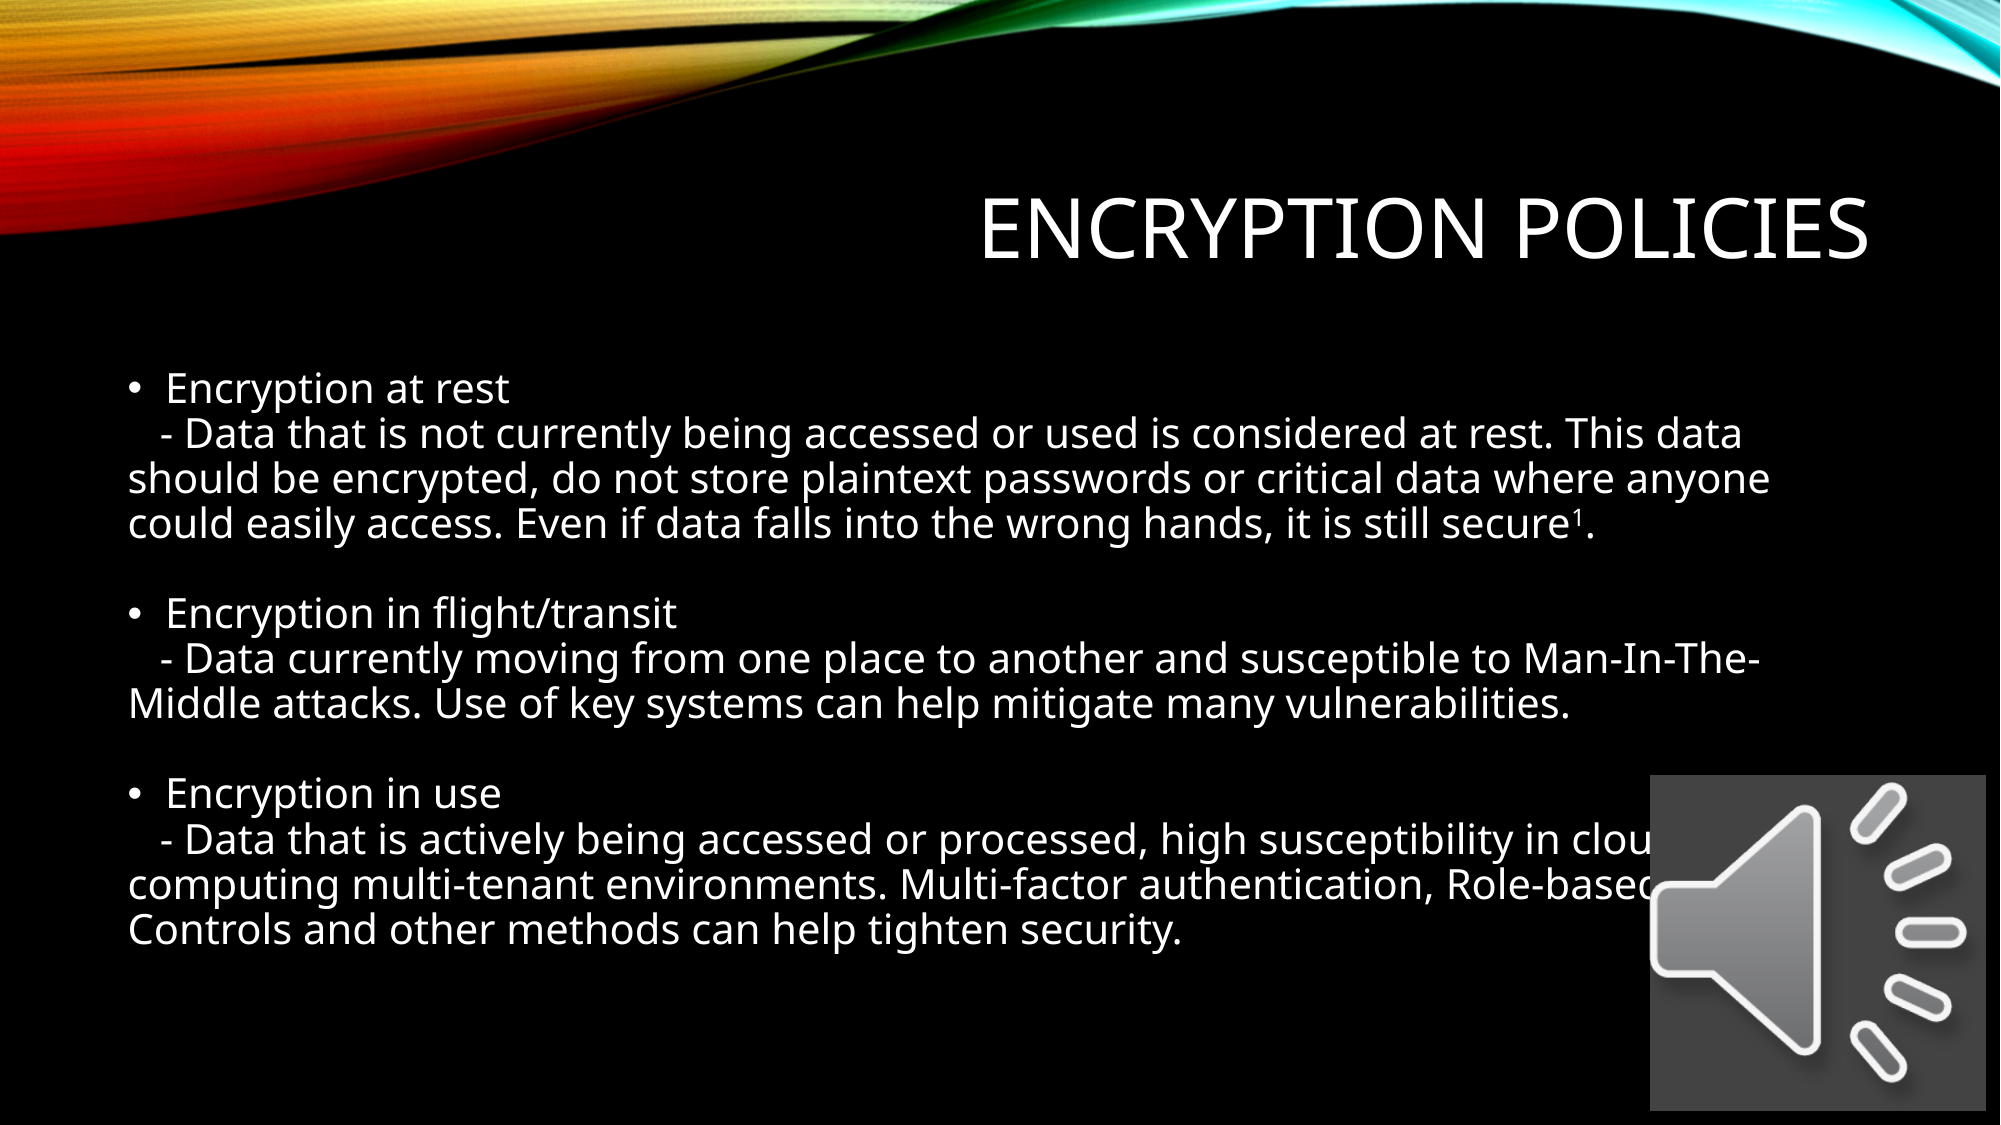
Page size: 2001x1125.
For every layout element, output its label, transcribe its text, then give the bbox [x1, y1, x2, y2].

title ENCRYPTION POLICIES [474, 125, 1888, 338]
list Encryption at rest - Data that is not currently being accessed or used is considered at rest. This data should be encrypted, do not store plaintext passwords or critical data where anyone could easily access. Even if data falls into the wrong hands, it is still secure1. Encryption in flight/transit - Data currently moving from one place to another and susceptible to Man-In-The-Middle attacks. Use of key systems can help mitigate many vulnerabilities. Encryption in use - Data that is actively being accessed or processed, high susceptibility in cloud computing multi-tenant environments. Multi-factor authentication, Role-based Access Controls and other methods can help tighten security. [112, 360, 1888, 1021]
picture [1648, 773, 1987, 1112]
picture [0, 0, 2000, 237]
